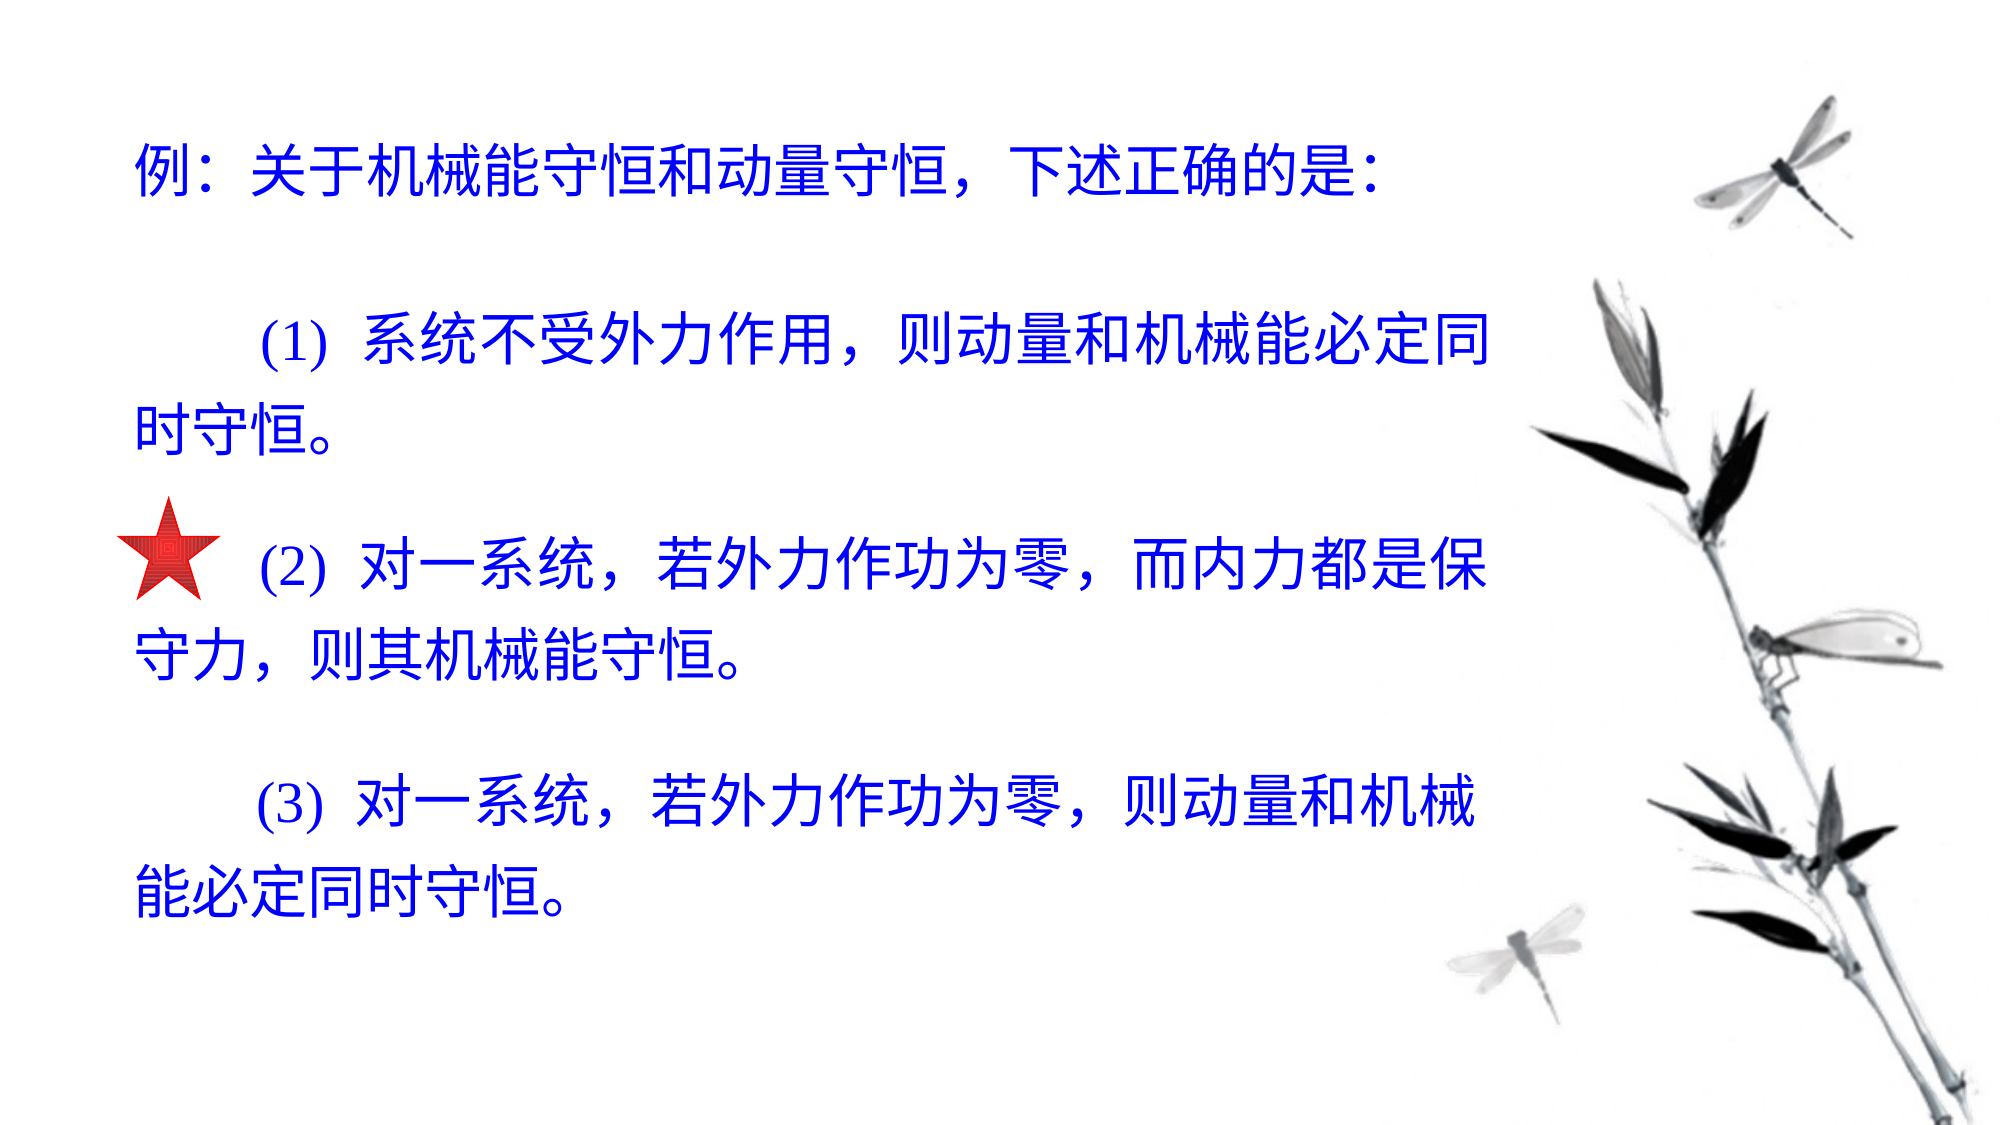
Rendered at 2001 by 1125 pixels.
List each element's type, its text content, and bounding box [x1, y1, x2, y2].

text_box [118, 498, 219, 599]
text_box (2) 对一系统，若外力作功为零，而内力都是保守力，则其机械能守恒。 [118, 498, 1503, 695]
picture [1376, 61, 2000, 1125]
text_box (1) 系统不受外力作用，则动量和机械能必定同时守恒。 [118, 273, 1507, 470]
text_box (3) 对一系统，若外力作功为零，则动量和机械能必定同时守恒。 [118, 735, 1492, 933]
text_box 例：关于机械能守恒和动量守恒，下述正确的是： [118, 127, 1517, 212]
